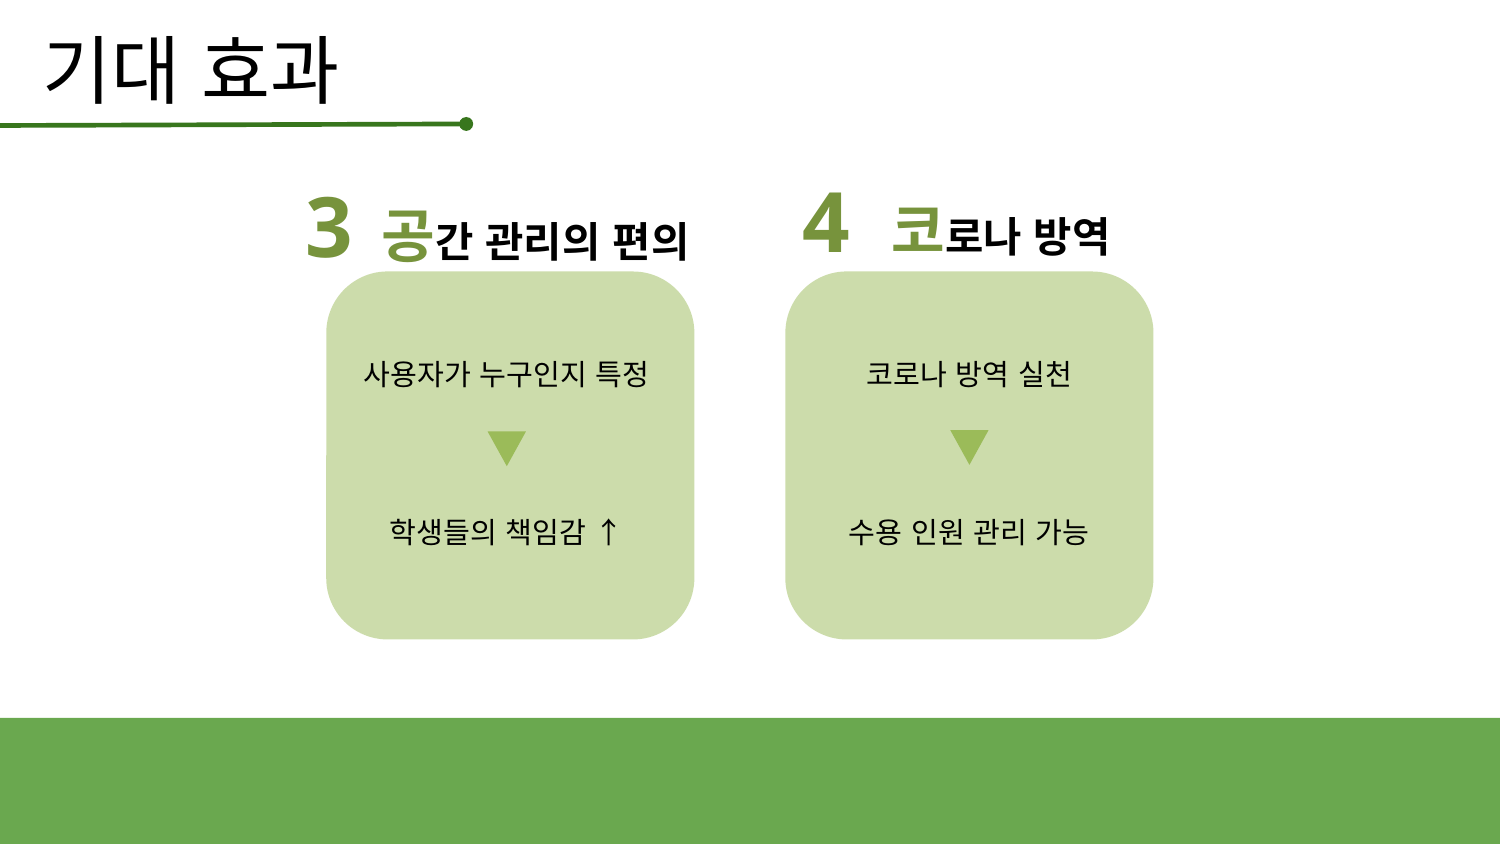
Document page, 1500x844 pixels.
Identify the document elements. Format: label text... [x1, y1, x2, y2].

text_box [785, 271, 1154, 640]
text_box 기대 효과 [27, 8, 409, 108]
text_box [948, 428, 991, 467]
text_box 코로나 방역 실천 수용 인원 관리 가능 [806, 324, 1133, 456]
text_box [0, 717, 1500, 844]
text_box 사용자가 누구인지 특정 학생들의 책임감 ↑ [343, 324, 670, 456]
text_box [326, 271, 695, 640]
text_box [485, 429, 528, 469]
text_box 3 공간 관리의 편의 [290, 159, 724, 212]
text_box 4 코로나 방역 [787, 154, 1156, 207]
